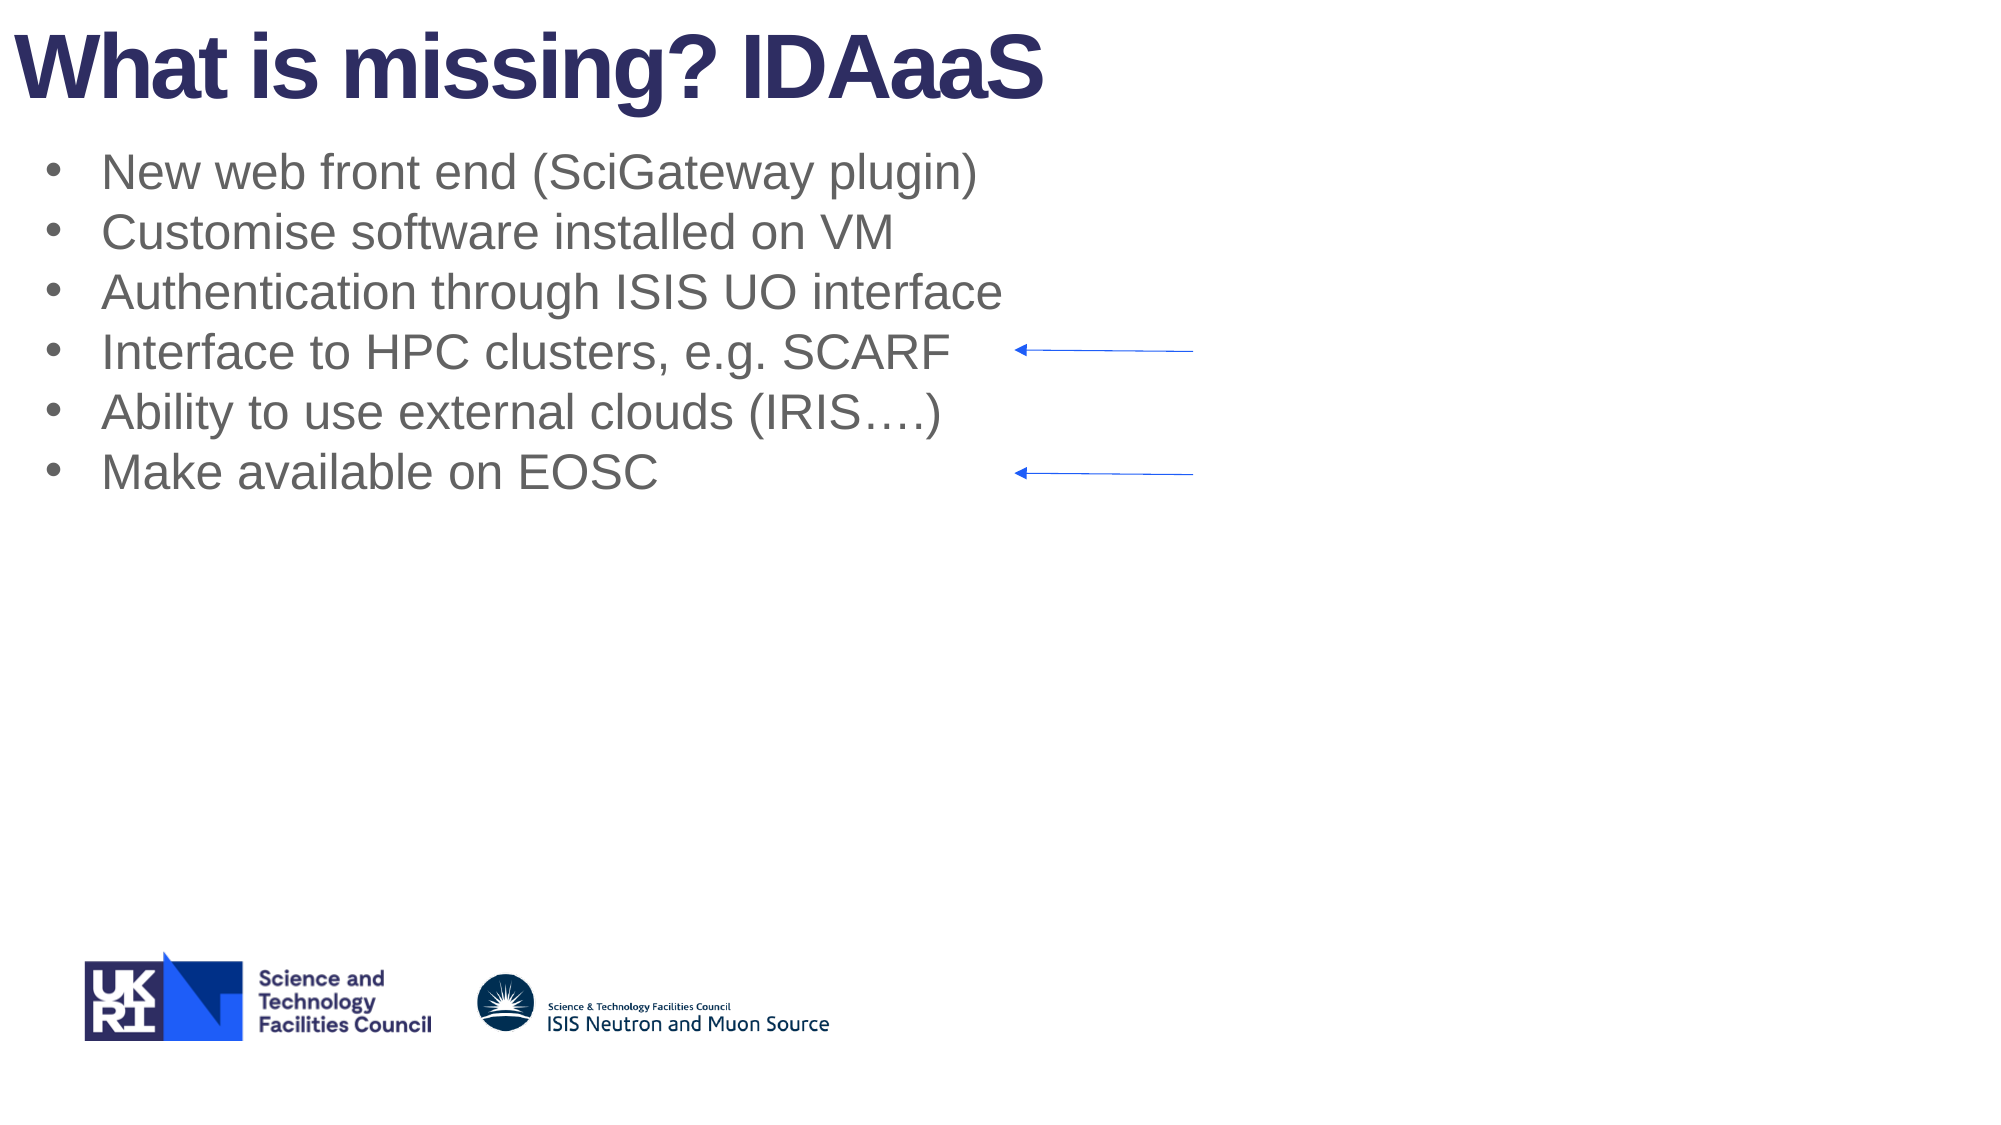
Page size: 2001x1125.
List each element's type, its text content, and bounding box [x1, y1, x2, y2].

text_box What is missing? IDAaaS [0, 0, 1917, 125]
picture [84, 867, 911, 1125]
text_box New web front end (SciGateway plugin) Customise software installed on VM Authentication through ISIS UO interface Interface to HPC clusters, e.g. SCARF Ability to use external clouds (IRIS….) Make available on EOSC [29, 131, 1789, 567]
